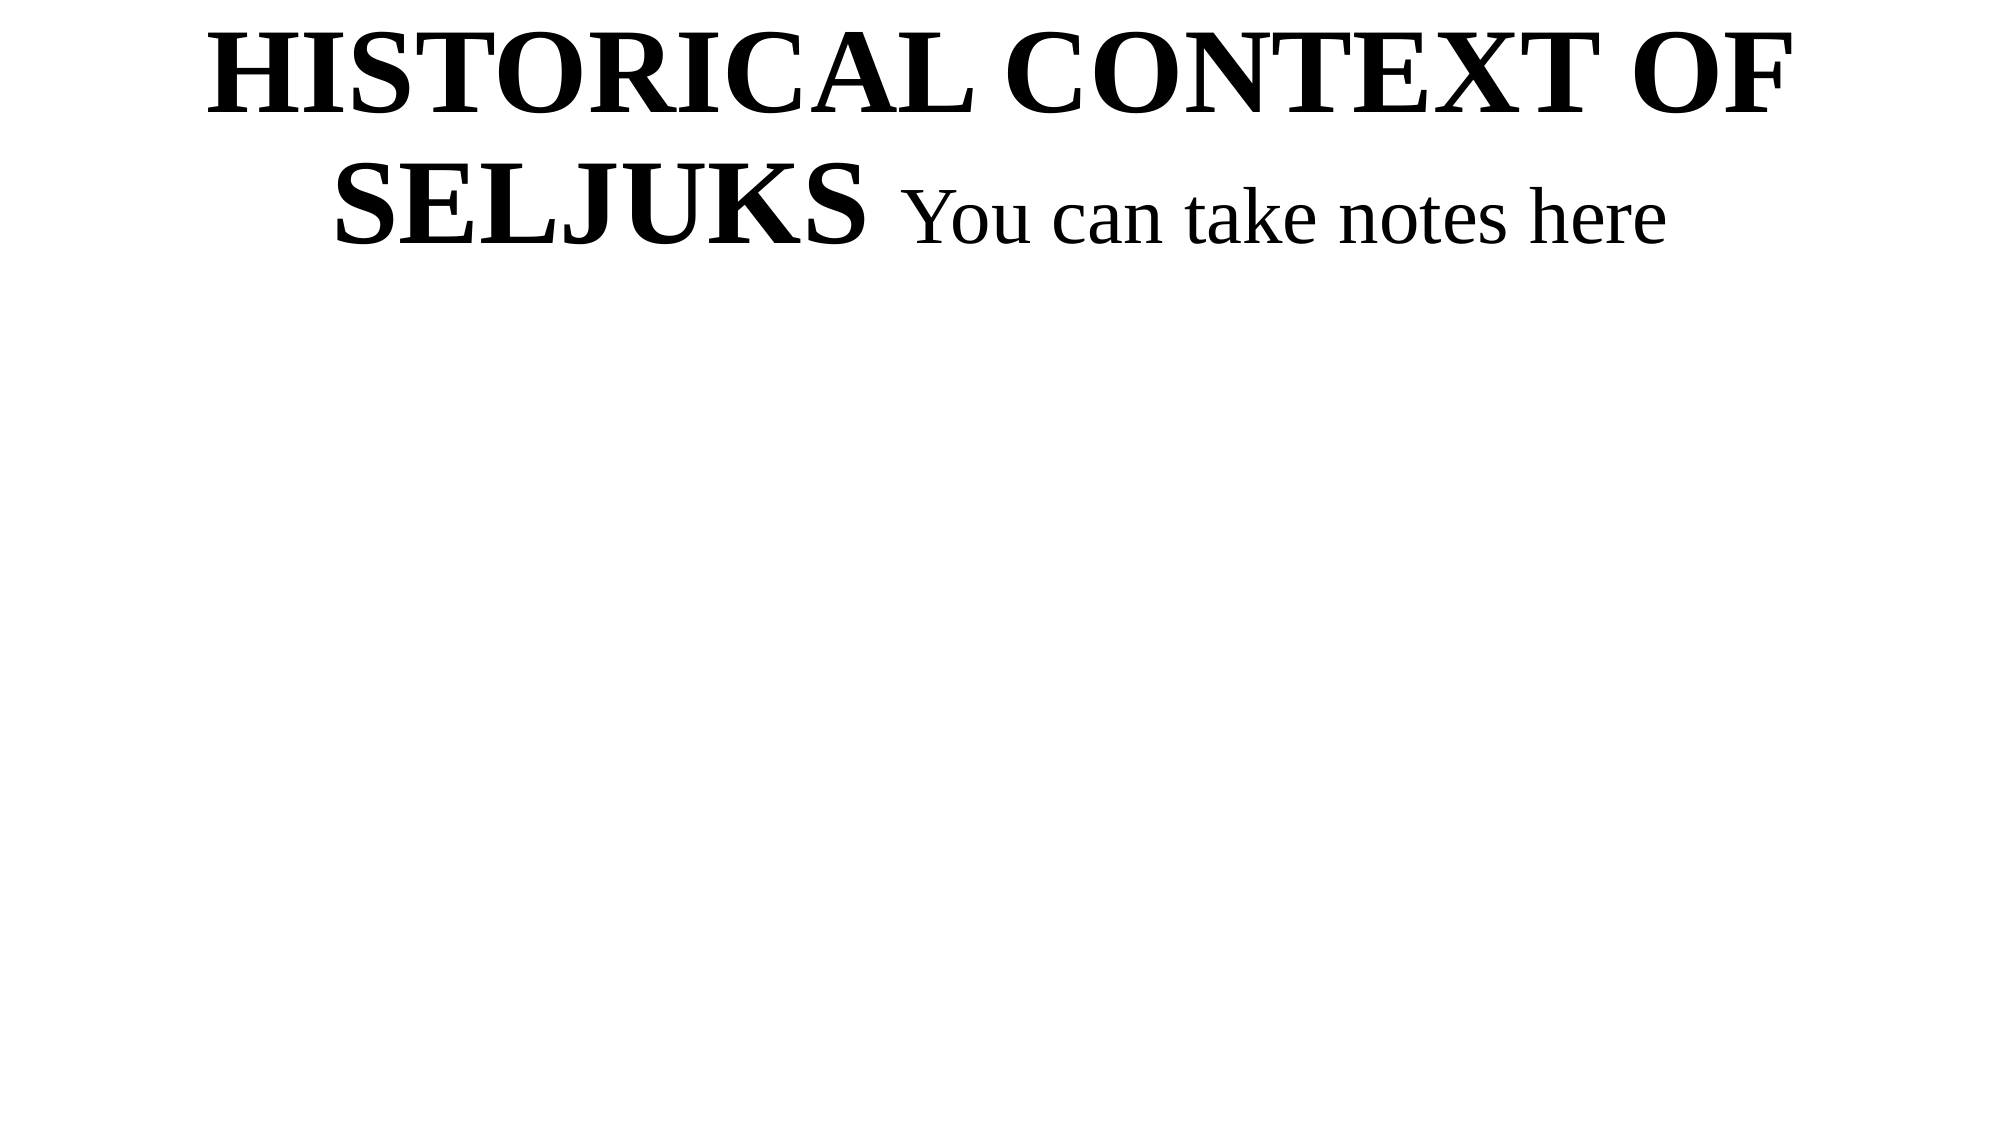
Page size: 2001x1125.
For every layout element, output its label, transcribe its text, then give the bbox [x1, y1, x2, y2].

title HISTORICAL CONTEXT OF SELJUKS You can take notes here [0, 0, 2000, 278]
